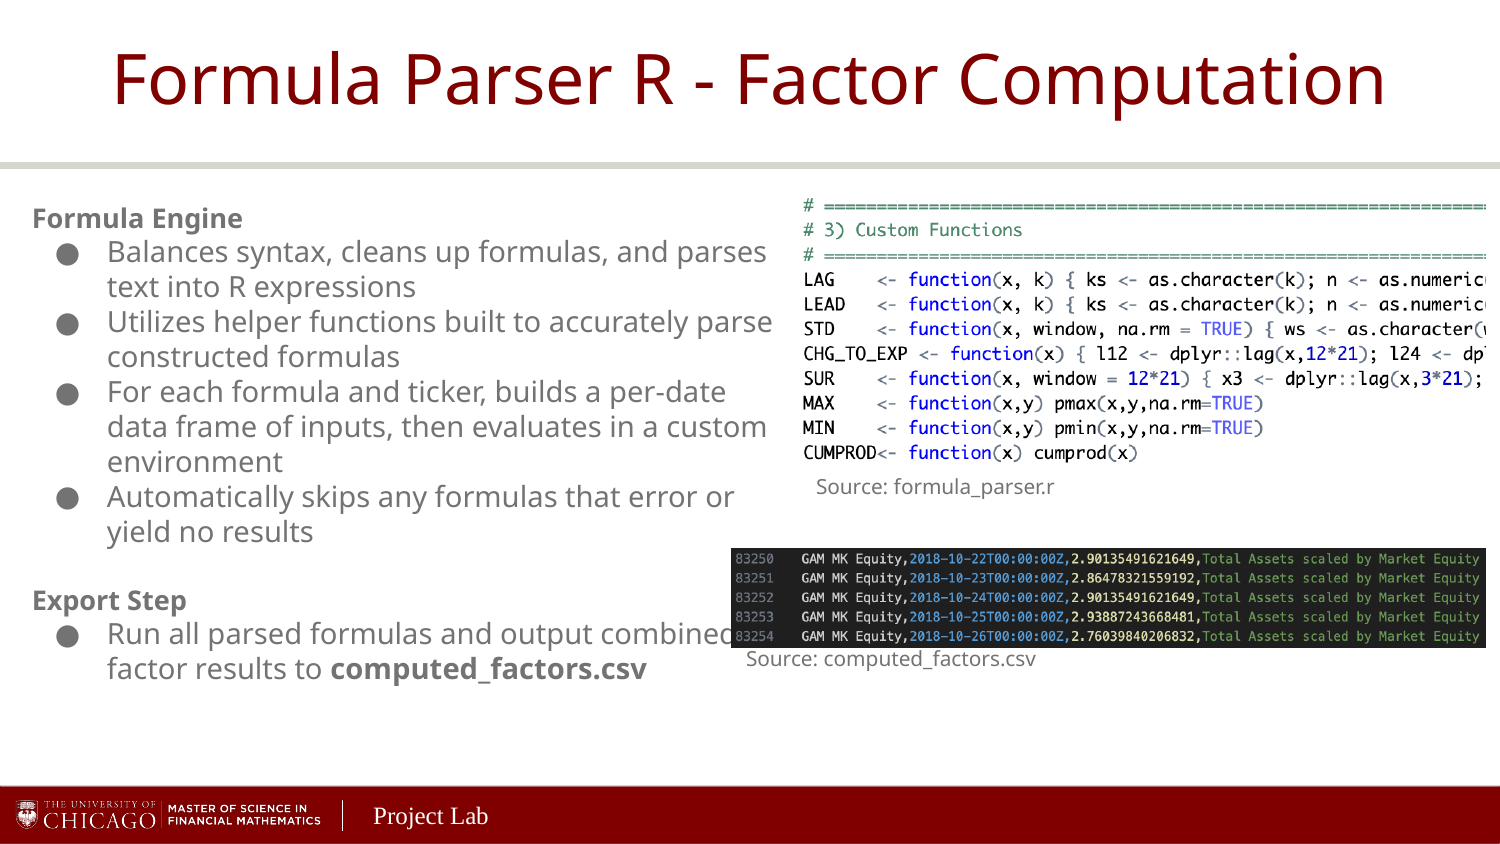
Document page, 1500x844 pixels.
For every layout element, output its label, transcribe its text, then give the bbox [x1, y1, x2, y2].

title Formula Parser R - Factor Computation [103, 0, 1397, 164]
text_box Formula Engine Balances syntax, cleans up formulas, and parses text into R expressions Utilizes helper functions built to accurately parse constructed formulas For each formula and ticker, builds a per-date data frame of inputs, then evaluates in a custom environment Automatically skips any formulas that error or yield no results Export Step Run all parsed formulas and output combined factor results to computed_factors.csv [16, 185, 801, 777]
picture [730, 547, 1486, 648]
text_box Source: formula_parser.r [800, 483, 1219, 497]
text_box Source: computed_factors.csv [731, 657, 1149, 669]
picture [0, 785, 1500, 844]
picture [800, 187, 1486, 476]
